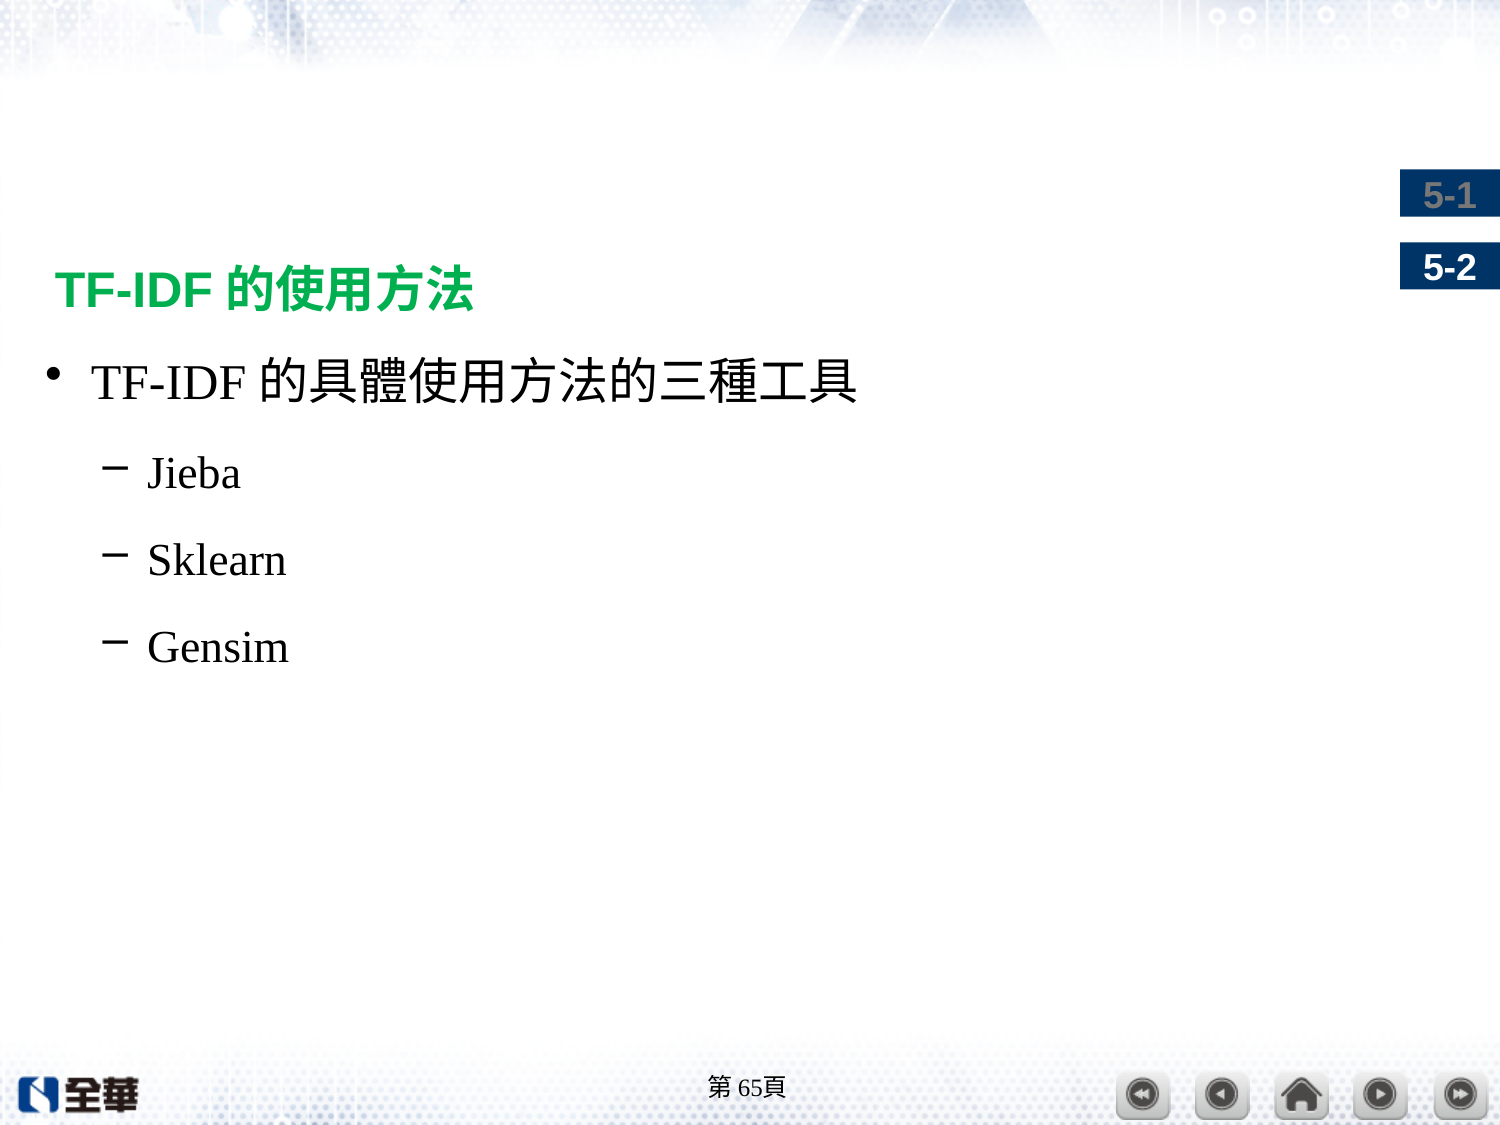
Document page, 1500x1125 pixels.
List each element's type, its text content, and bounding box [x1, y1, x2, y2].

picture [0, 0, 1500, 1125]
list TF-IDF的使用方法 TF-IDF的具體使用方法的三種工具 Jieba Sklearn Gensim [29, 219, 1386, 1048]
